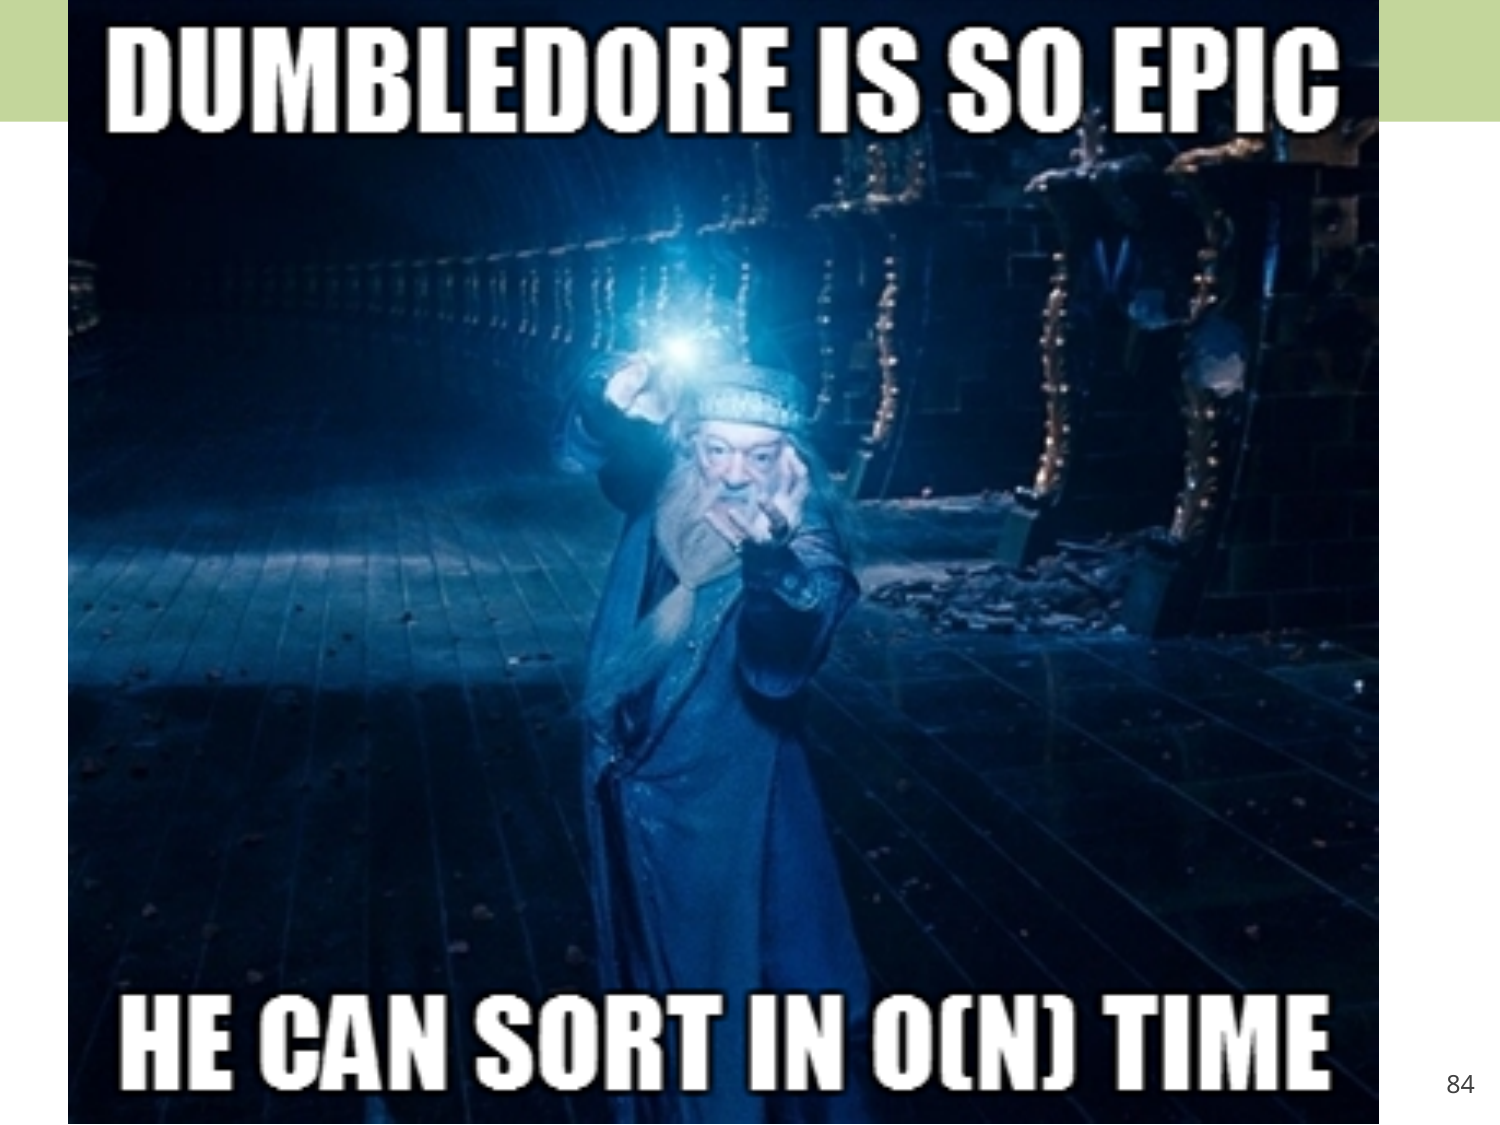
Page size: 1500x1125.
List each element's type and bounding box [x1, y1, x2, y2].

picture [67, 0, 1379, 1124]
